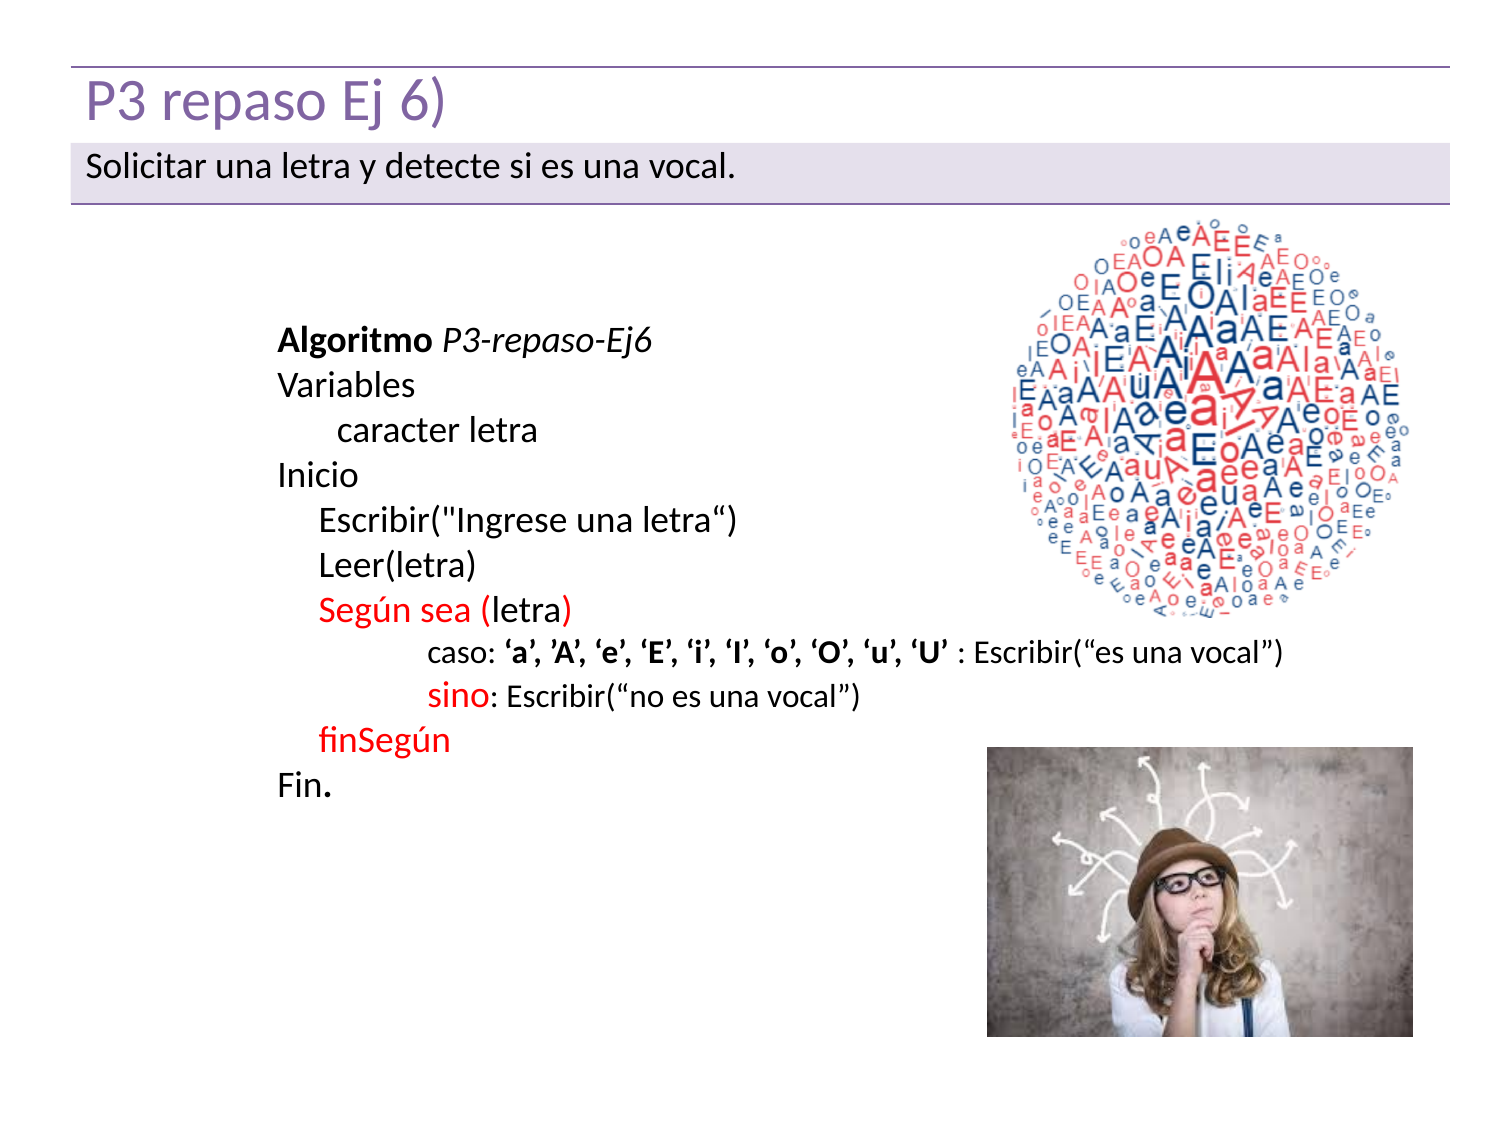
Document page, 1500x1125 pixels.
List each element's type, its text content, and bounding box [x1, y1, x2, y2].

picture [974, 209, 1421, 626]
table_cell Solicitar una letra y detecte si es una vocal. [71, 143, 1450, 203]
text_box Algoritmo P3-repaso-Ej6 Variables caracter letra Inicio Escribir("Ingrese una letra“) Leer(letra) Según sea (letra) caso: ‘a’, ’A’, ‘e’, ‘E’, ‘i’, ‘I’, ‘o’, ‘O’, ‘u’, ‘U’ : Escribir(“es una vocal”) sino: Escribir(“no es una vocal”) finSegún Fin. [262, 287, 1500, 813]
picture [987, 746, 1413, 1037]
table_header P3 repaso Ej 6) [71, 68, 1450, 143]
